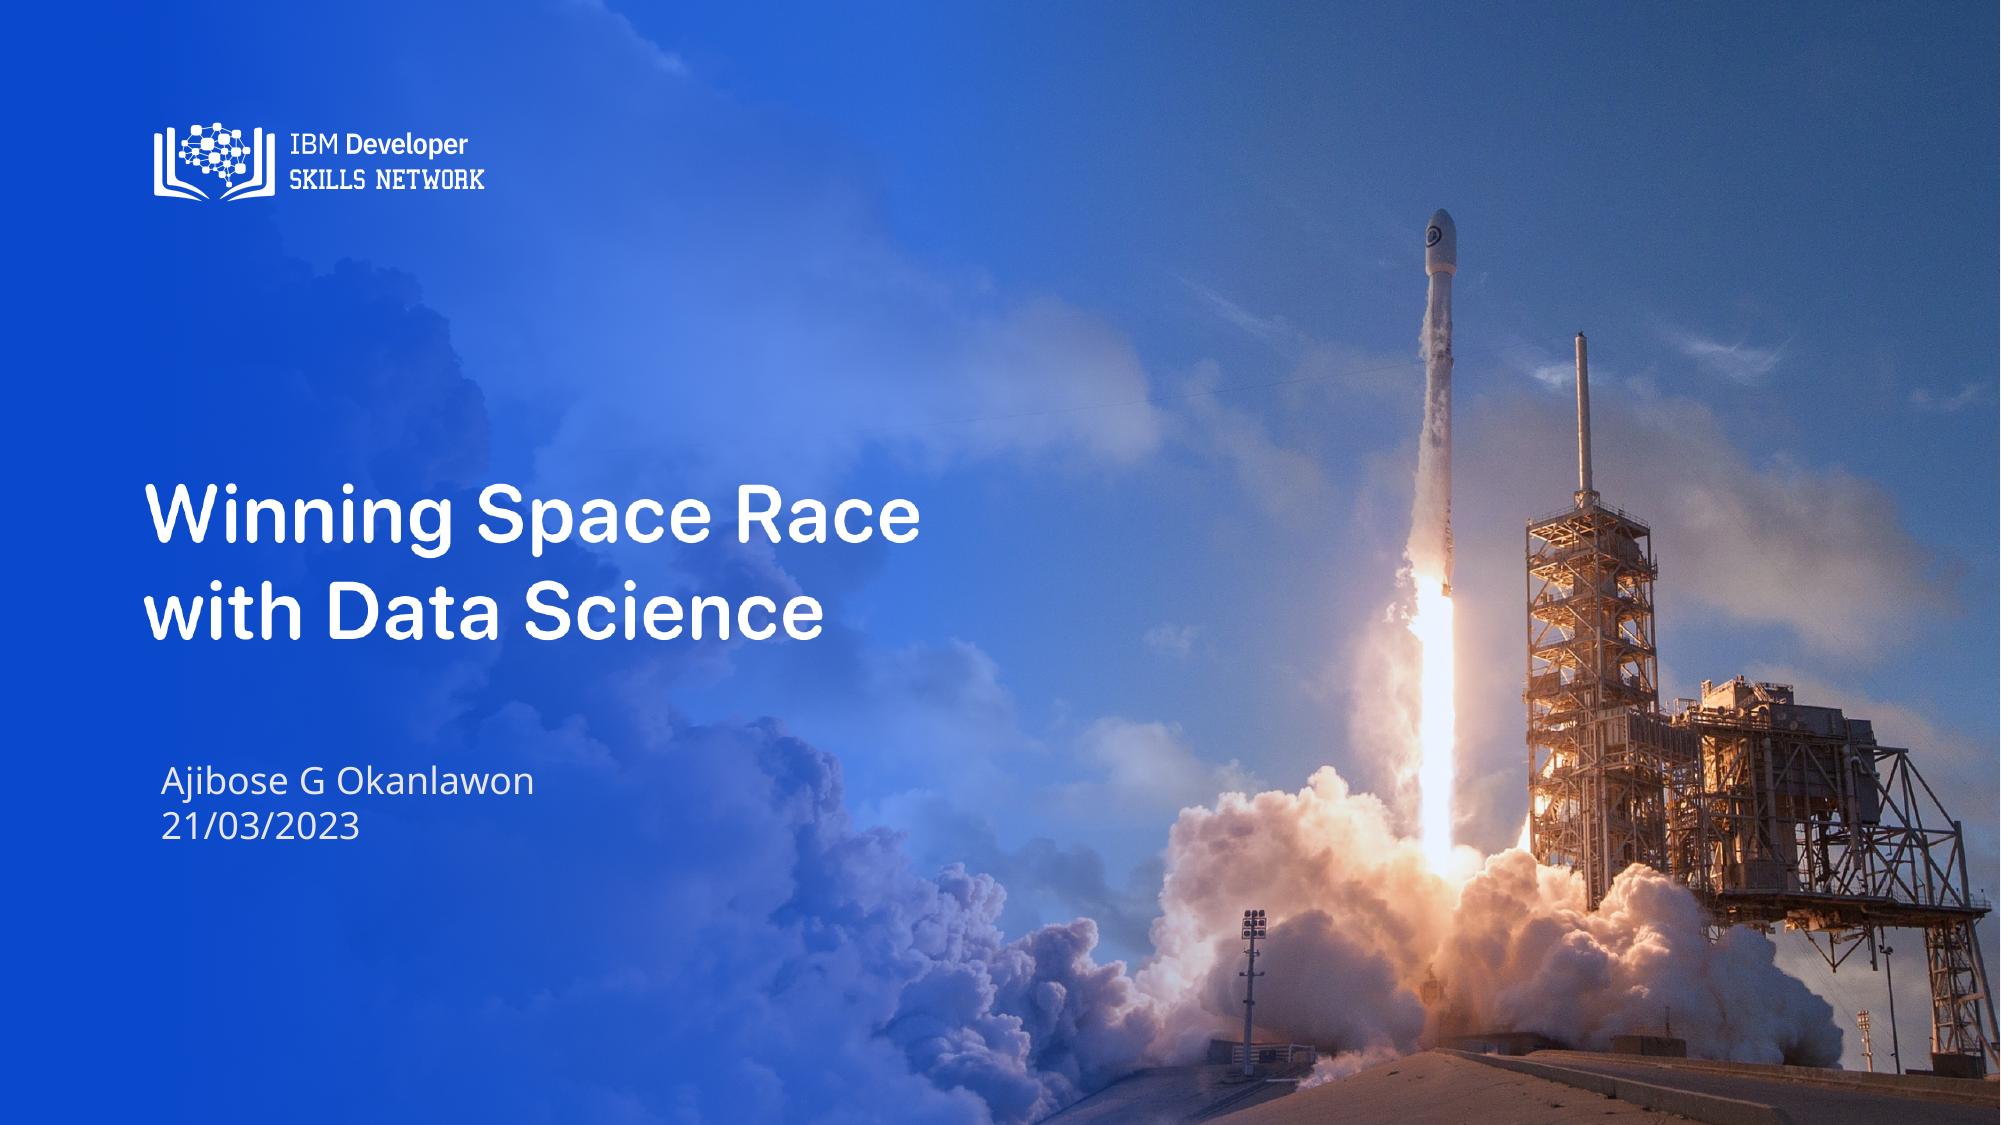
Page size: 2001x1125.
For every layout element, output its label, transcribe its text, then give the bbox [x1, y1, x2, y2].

picture [0, 0, 2001, 1125]
text_box Ajibose G Okanlawon 21/03/2023 [145, 749, 559, 855]
